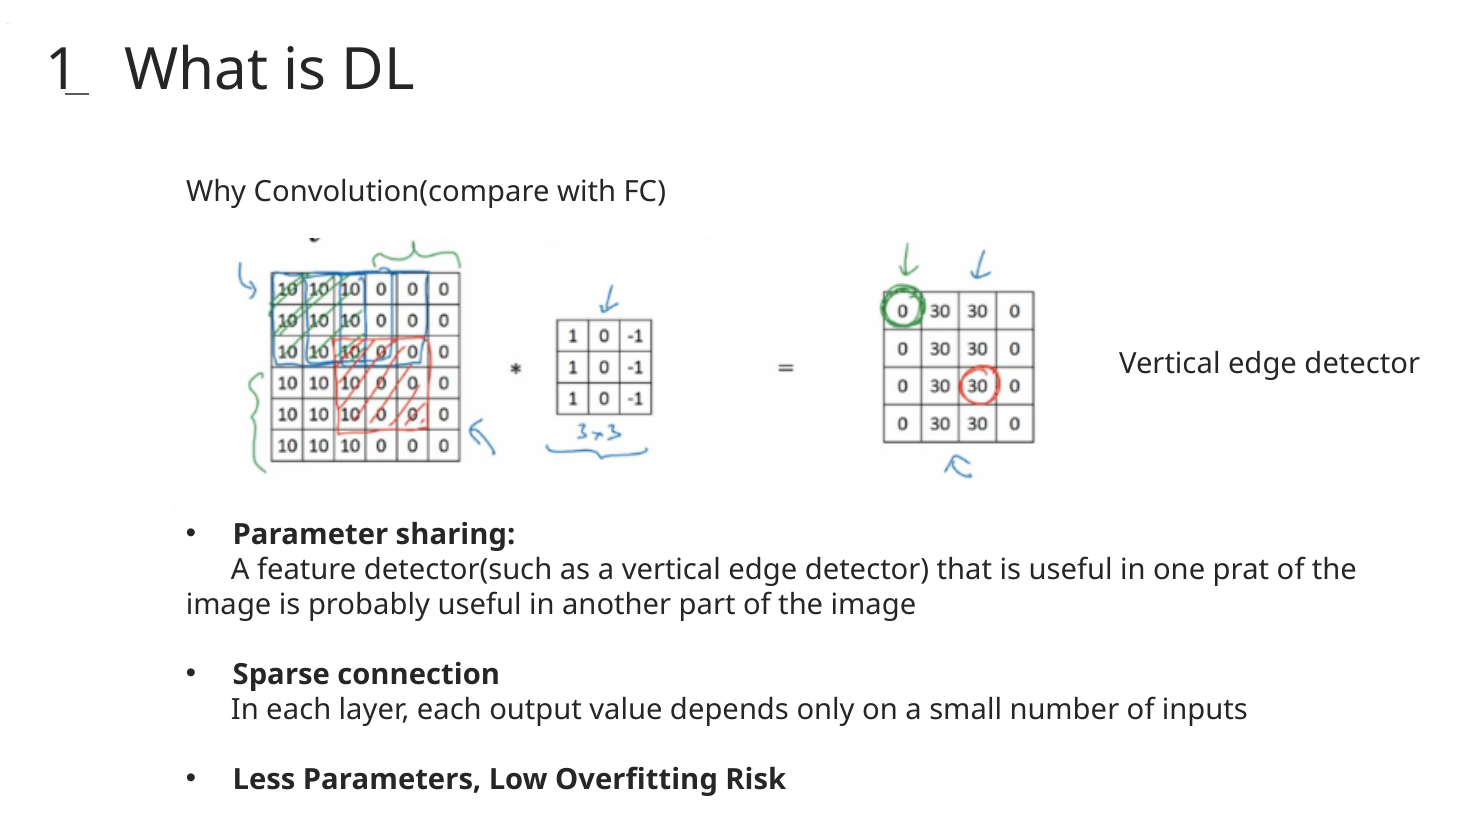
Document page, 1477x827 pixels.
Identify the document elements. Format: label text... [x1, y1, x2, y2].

text_box Vertical edge detector [1104, 336, 1459, 387]
picture [230, 238, 1058, 486]
text_box Parameter sharing: A feature detector(such as a vertical edge detector) that is useful in one prat of the image is probably useful in another part of the image Sparse connection In each layer, each output value depends only on a small number of inputs Less Parameters, Low Overfitting Risk [171, 507, 1388, 803]
text_box Why Convolution(compare with FC) [171, 165, 739, 215]
text_box 1 What is DL [5, 23, 455, 109]
